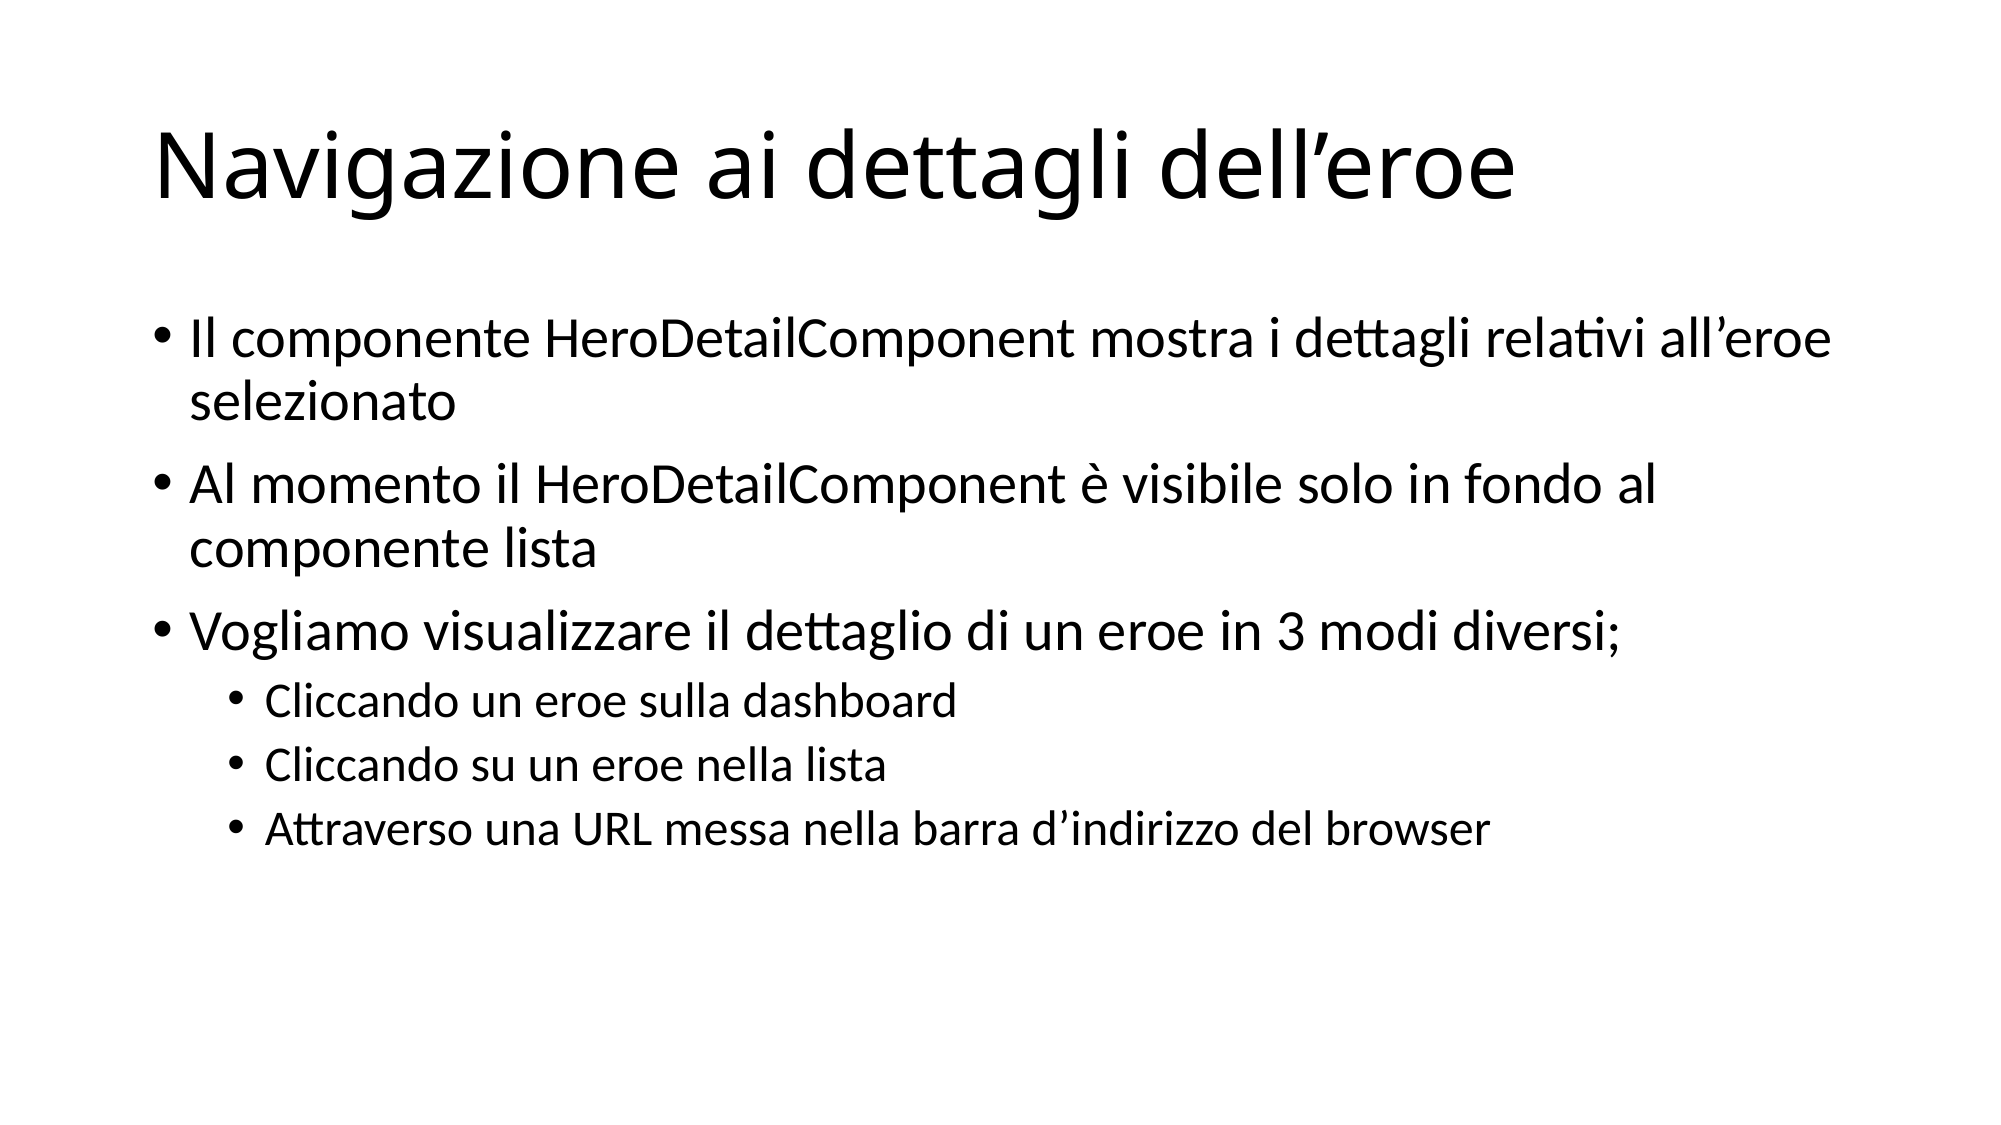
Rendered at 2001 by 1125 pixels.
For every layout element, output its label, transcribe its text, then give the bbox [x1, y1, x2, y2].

list Il componente HeroDetailComponent mostra i dettagli relativi all’eroe selezionato Al momento il HeroDetailComponent è visibile solo in fondo al componente lista Vogliamo visualizzare il dettaglio di un eroe in 3 modi diversi; Cliccando un eroe sulla dashboard Cliccando su un eroe nella lista Attraverso una URL messa nella barra d’indirizzo del browser [137, 299, 1863, 1014]
title Navigazione ai dettagli dell’eroe [137, 59, 1863, 278]
